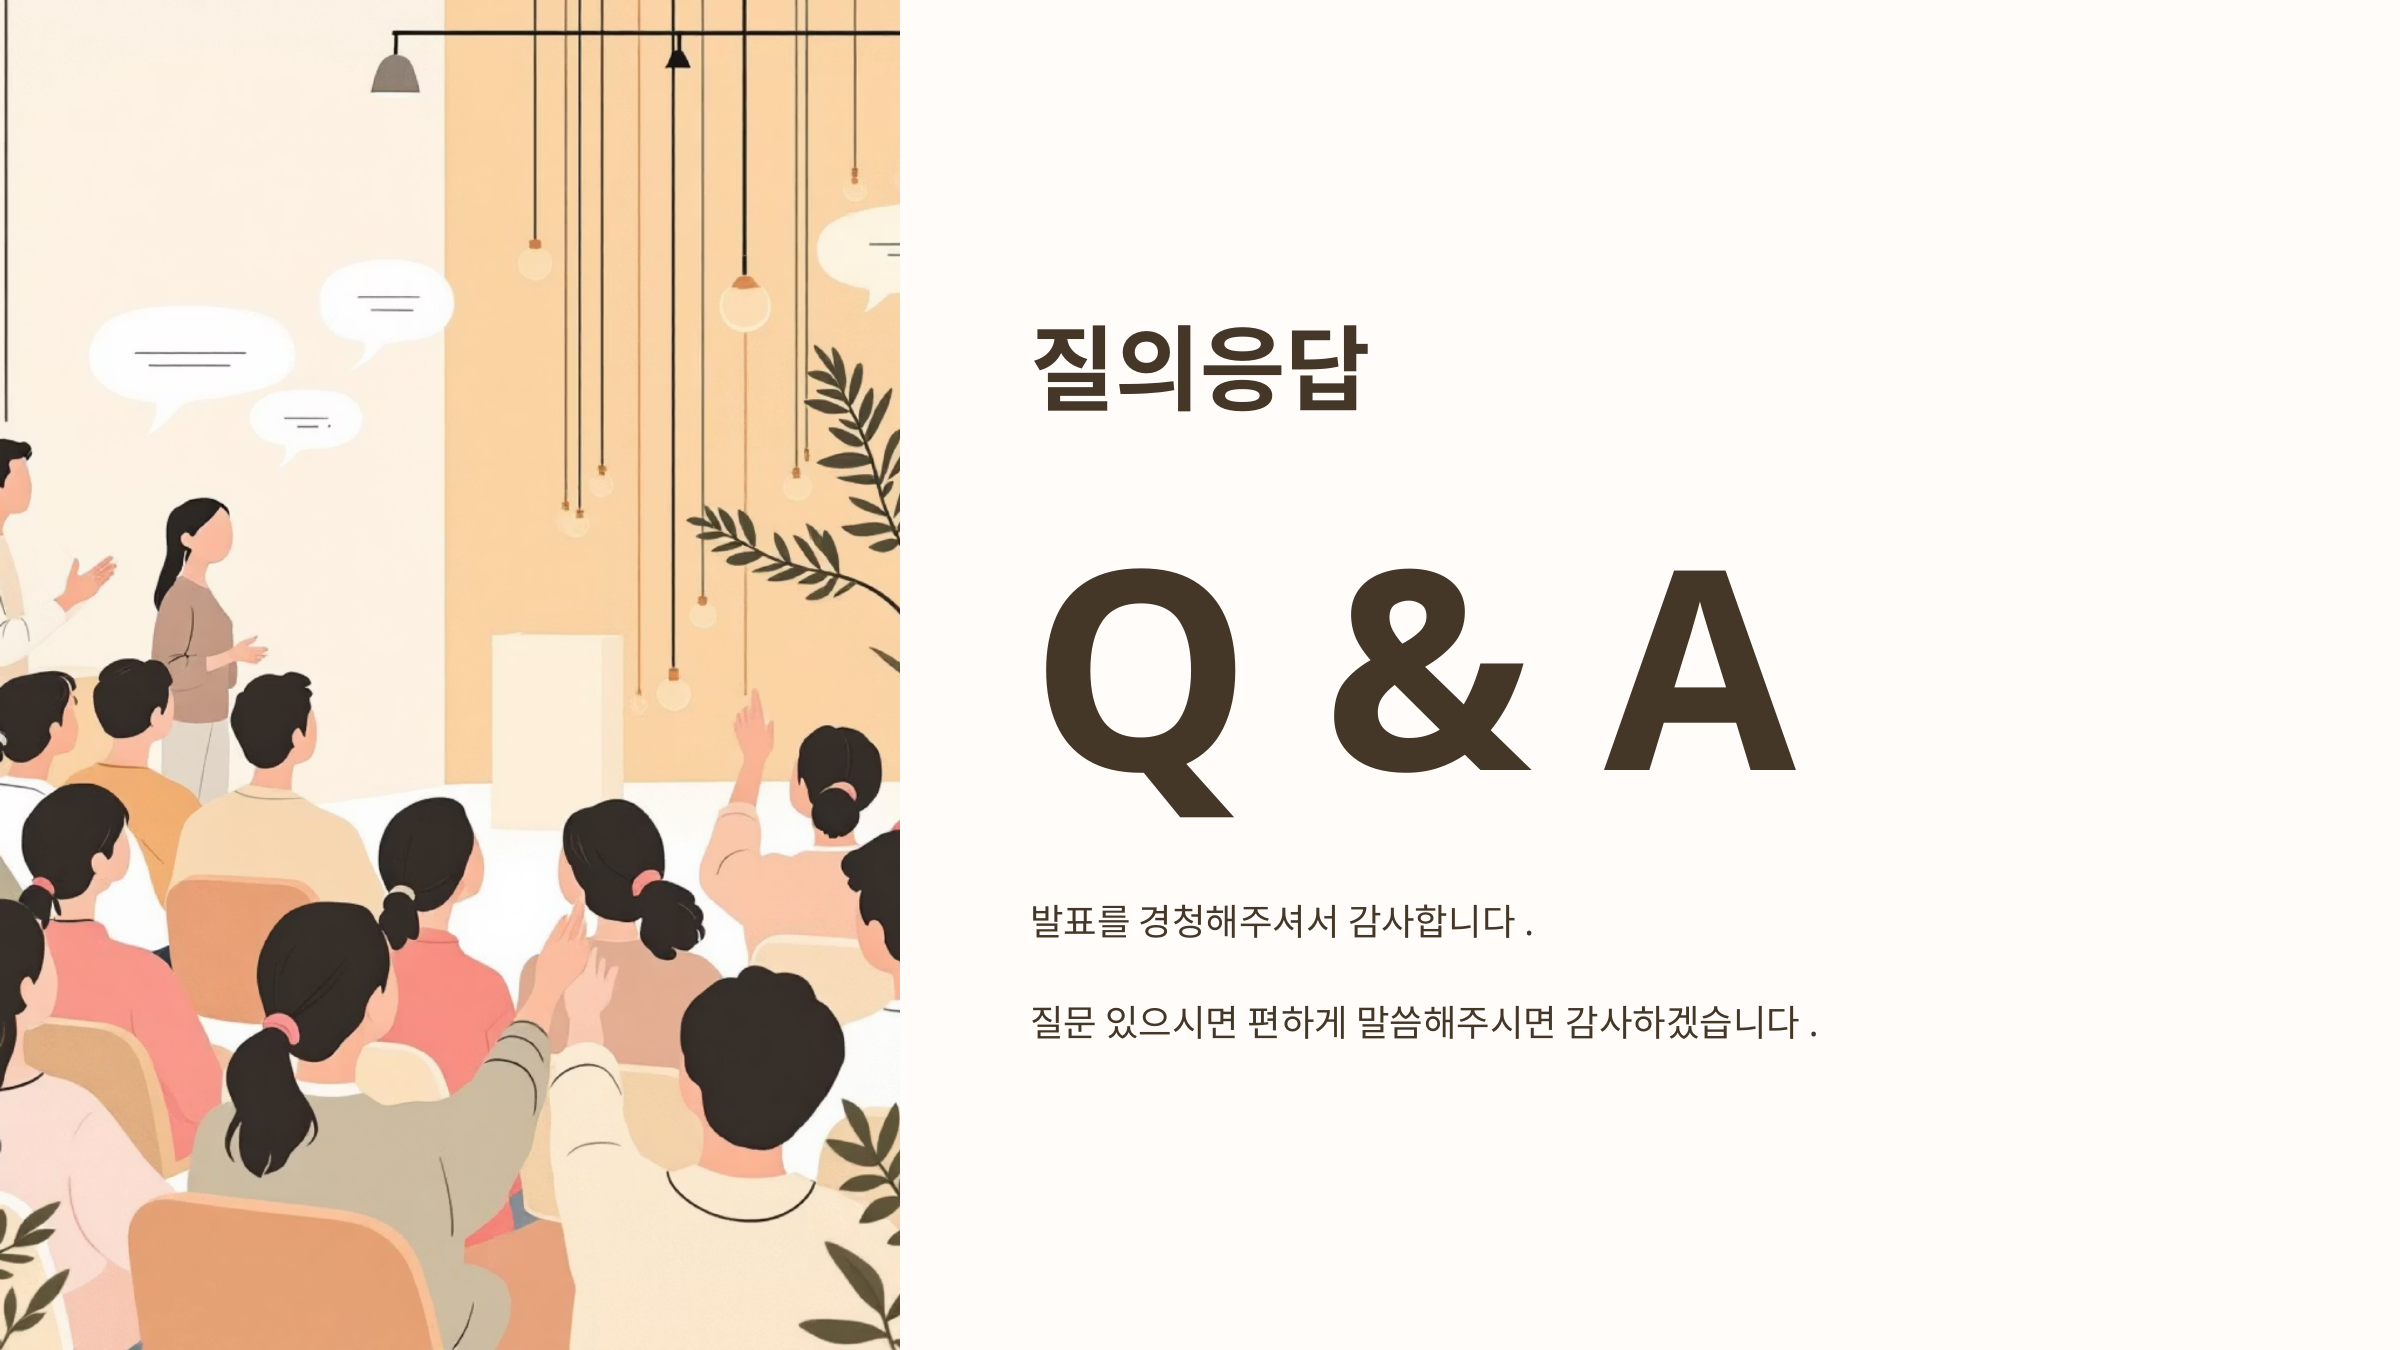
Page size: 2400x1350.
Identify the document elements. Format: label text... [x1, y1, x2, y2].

picture [0, 0, 900, 1350]
text_box 발표를 경청해주셔서 감사합니다. [1030, 882, 2270, 943]
text_box 질문 있으시면 편하게 말씀해주시면 감사하겠습니다. [1030, 984, 2270, 1044]
text_box 질의응답 [1030, 306, 1961, 423]
text_box Q & A [1030, 478, 2270, 828]
